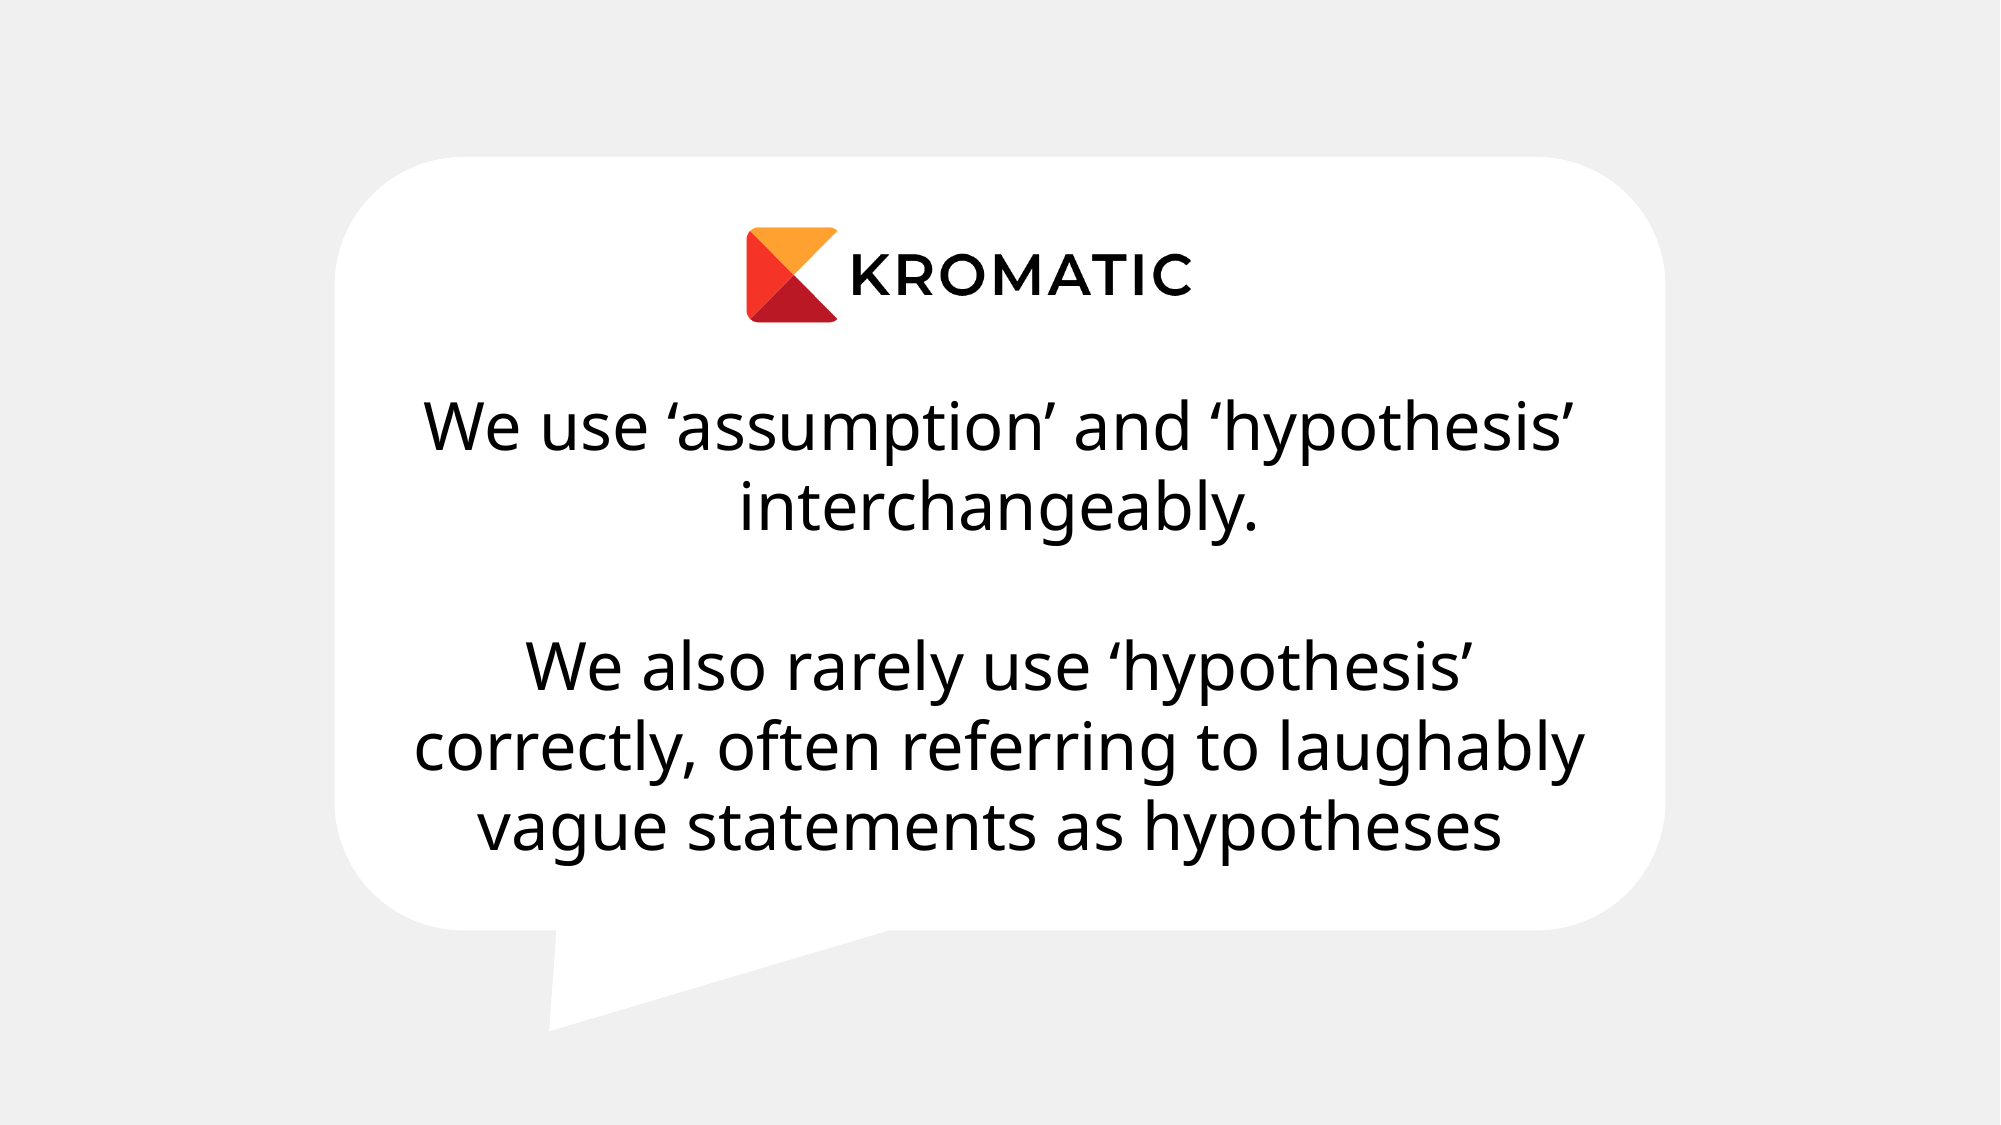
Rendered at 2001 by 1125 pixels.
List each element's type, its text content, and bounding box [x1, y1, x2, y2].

picture [736, 215, 1205, 336]
text_box We use ‘assumption’ and ‘hypothesis’ interchangeably. We also rarely use ‘hypothesis’ correctly, often referring to laughably vague statements as hypotheses [333, 155, 1667, 1033]
